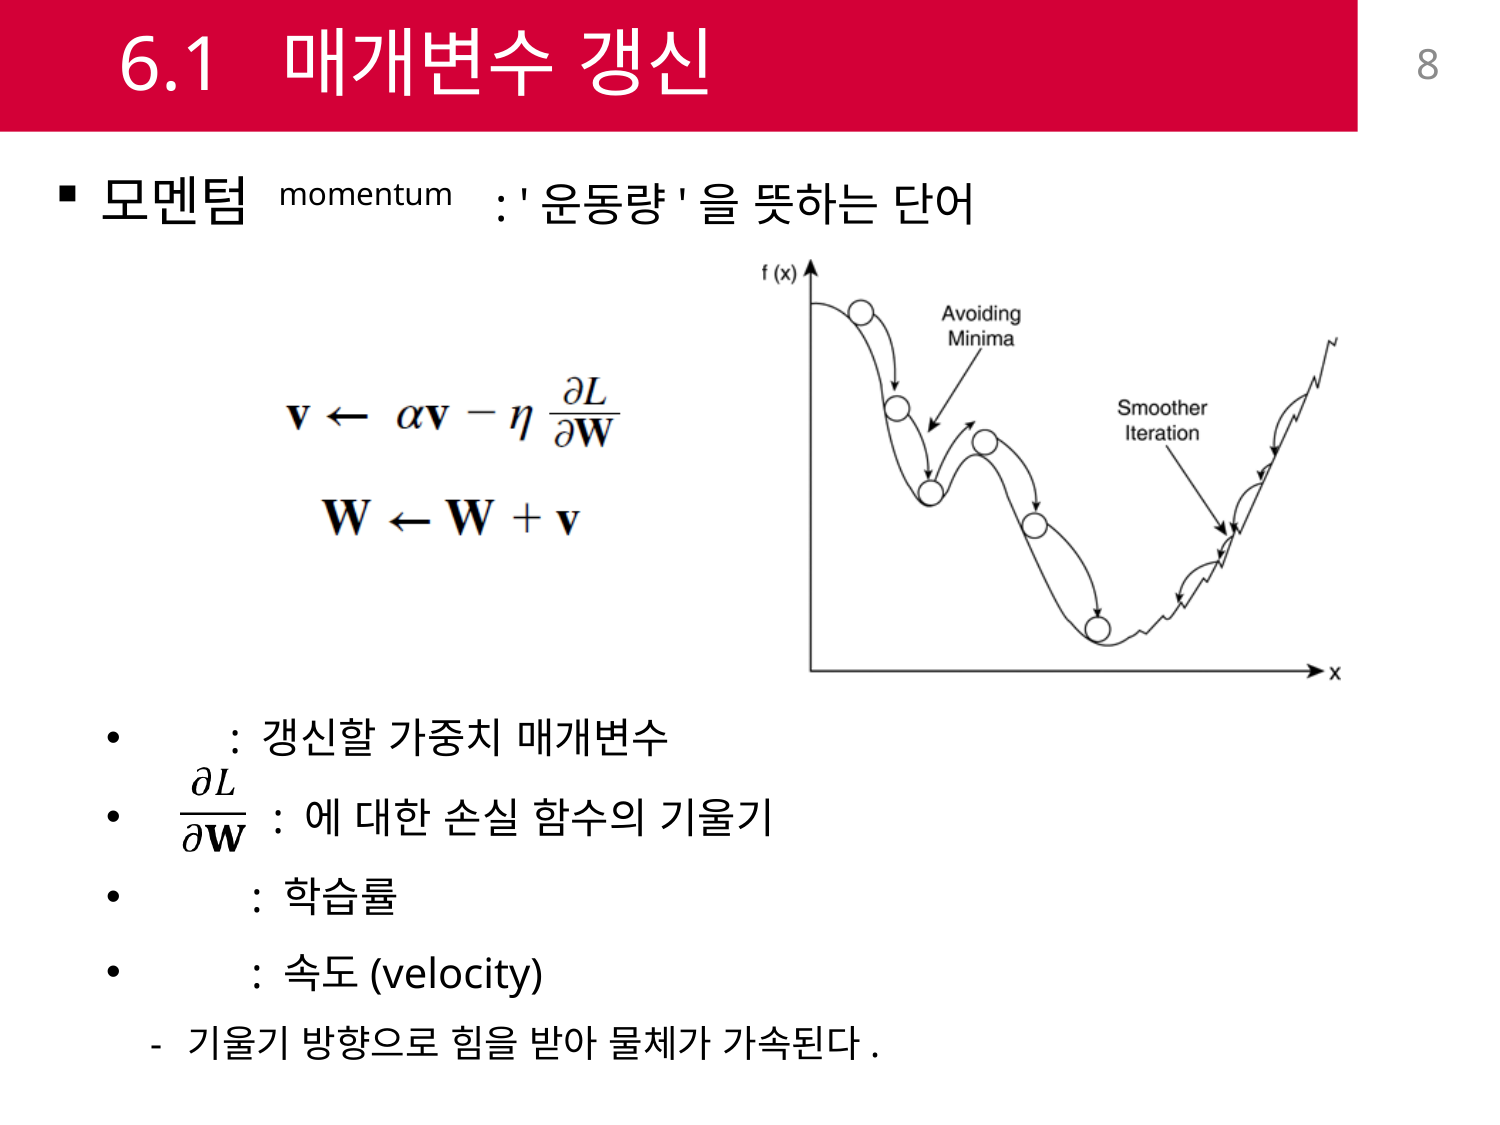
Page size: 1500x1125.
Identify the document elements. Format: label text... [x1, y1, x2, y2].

list 모멘텀 momentum : '운동량'을 뜻하는 단어 [50, 142, 1450, 233]
picture [762, 259, 1341, 691]
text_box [49, 690, 1451, 1075]
title 6.1 매개변수 갱신 [103, 0, 1357, 132]
slide_number 8 [1357, 0, 1499, 132]
picture [267, 359, 636, 564]
